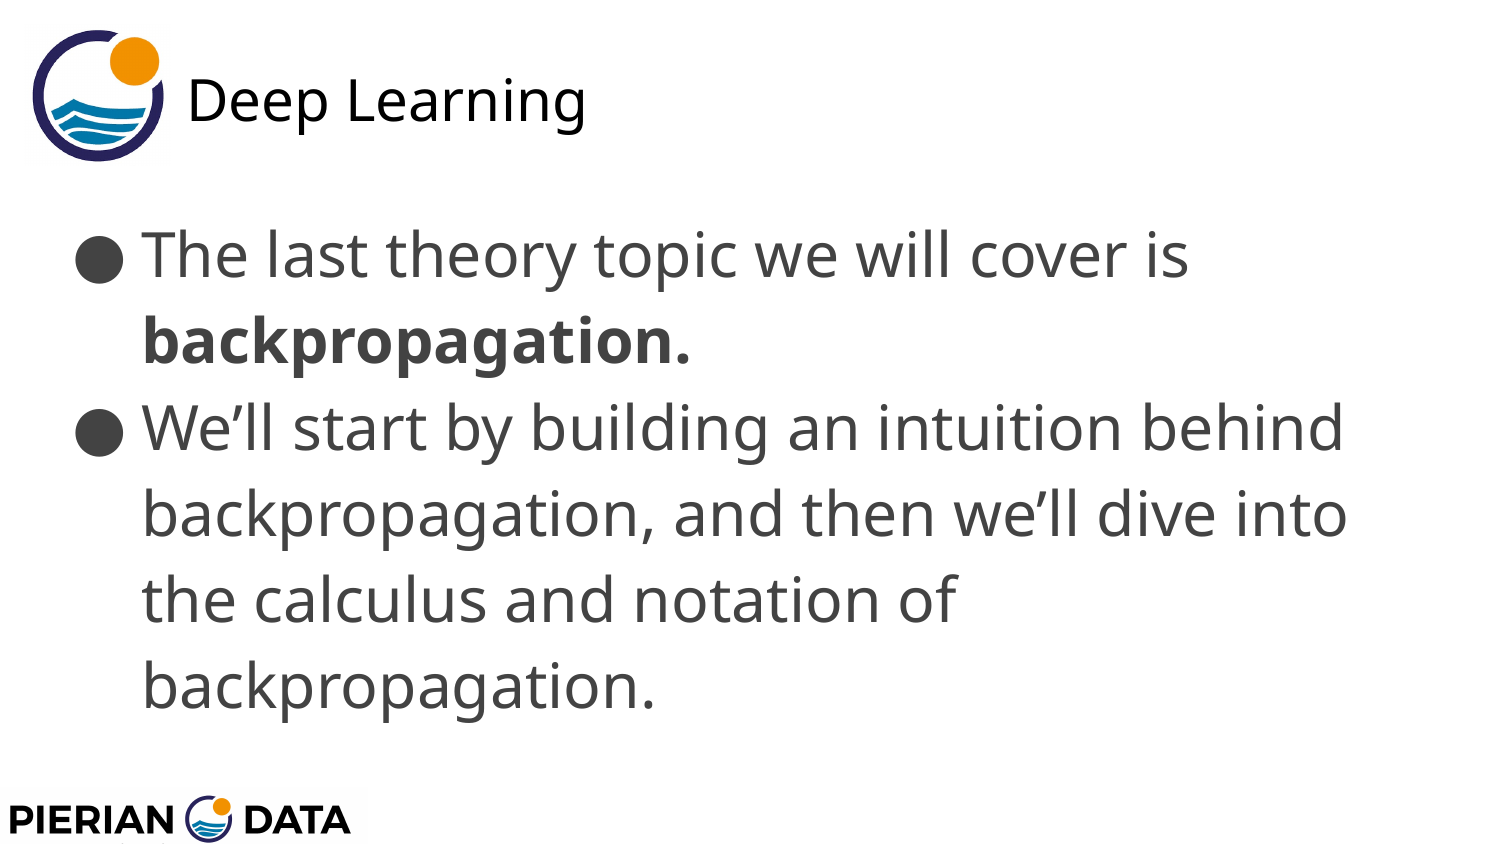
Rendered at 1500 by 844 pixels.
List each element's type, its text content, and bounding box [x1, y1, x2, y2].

title Deep Learning [176, 48, 1449, 143]
picture [24, 24, 172, 167]
picture [0, 787, 368, 844]
list The last theory topic we will cover is backpropagation. We’ll start by building an intuition behind backpropagation, and then we’ll dive into the calculus and notation of backpropagation. [51, 189, 1449, 750]
